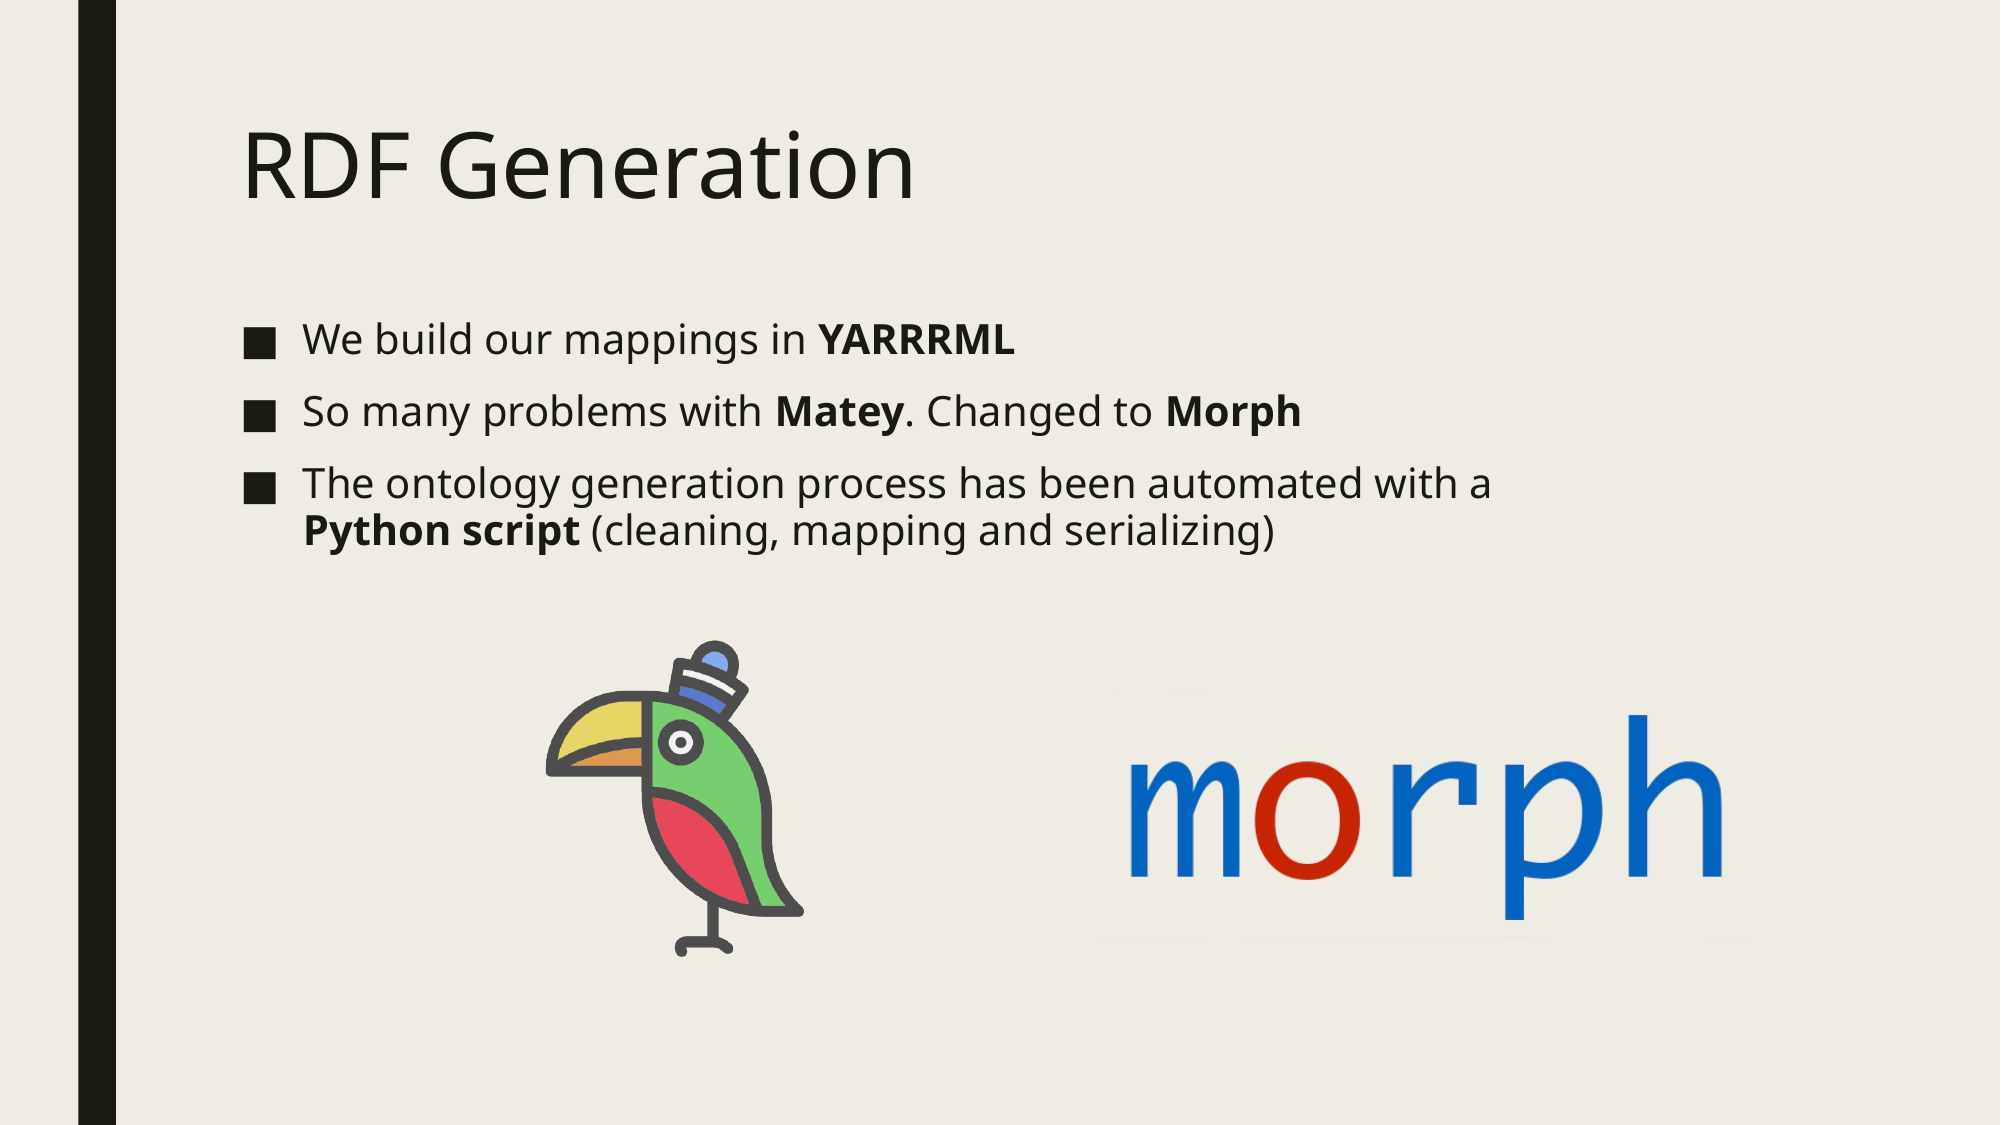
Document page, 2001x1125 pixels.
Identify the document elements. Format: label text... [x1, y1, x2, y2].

picture [516, 640, 833, 957]
picture [1098, 694, 1748, 939]
list We build our mappings in YARRRML So many problems with Matey. Changed to Morph The ontology generation process has been automated with a Python script (cleaning, mapping and serializing) [225, 309, 1526, 897]
title RDF Generation [225, 112, 1800, 357]
